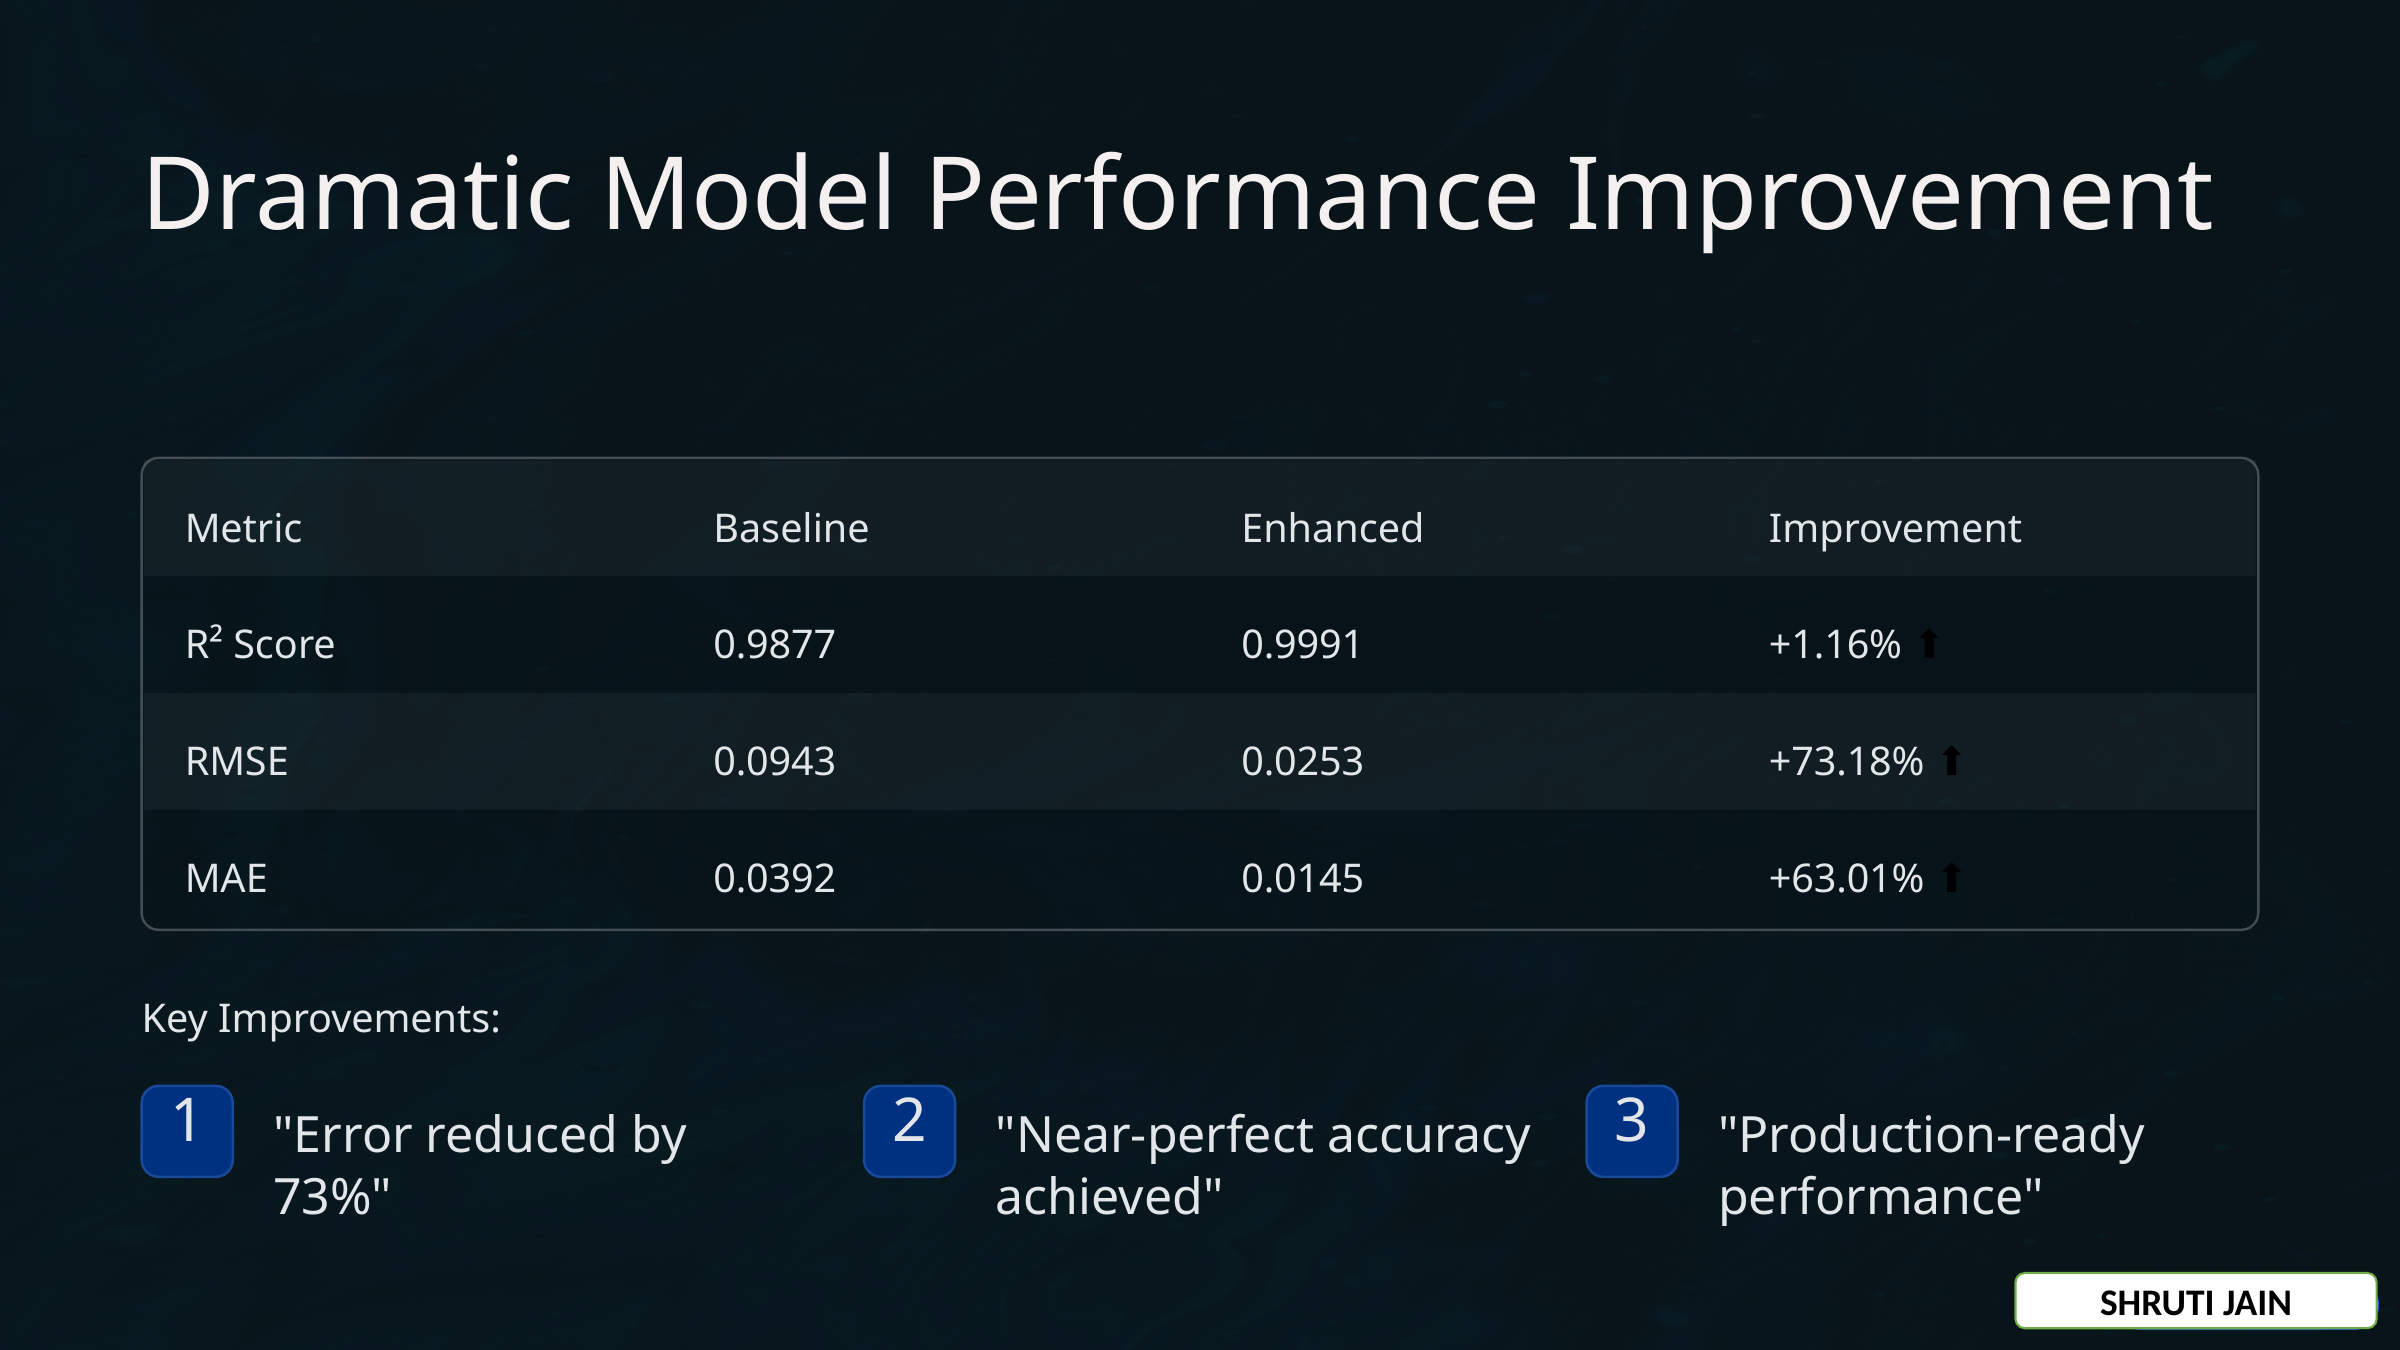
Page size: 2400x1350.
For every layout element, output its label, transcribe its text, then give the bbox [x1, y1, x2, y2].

text_box Improvement [1768, 485, 2216, 551]
text_box 0.0253 [1241, 718, 1687, 784]
text_box 0.0943 [713, 718, 1159, 784]
text_box Key Improvements: [141, 975, 2259, 1041]
text_box 3 [1601, 1093, 1663, 1170]
text_box Baseline [713, 485, 1159, 551]
text_box [144, 576, 2256, 693]
text_box [144, 810, 2256, 928]
text_box R² Score [184, 601, 631, 667]
text_box Dramatic Model Performance Improvement [141, 123, 2259, 377]
text_box 2 [879, 1093, 940, 1170]
text_box SHRUTI JAIN [2014, 1271, 2378, 1330]
text_box 0.0145 [1241, 835, 1687, 901]
text_box MAE [184, 835, 631, 901]
text_box +63.01% ⬆️ [1768, 835, 2216, 902]
text_box [141, 1085, 233, 1177]
text_box 0.9991 [1241, 601, 1687, 667]
text_box [144, 460, 2256, 576]
picture [2106, 1271, 2389, 1339]
text_box [864, 1085, 956, 1177]
text_box 1 [156, 1093, 218, 1170]
text_box RMSE [184, 718, 631, 784]
text_box Enhanced [1241, 485, 1687, 551]
text_box 0.0392 [713, 835, 1159, 901]
text_box Metric [184, 485, 631, 551]
text_box 0.9877 [713, 601, 1159, 667]
text_box [1586, 1085, 1678, 1177]
text_box "Near-perfect accuracy achieved" [995, 1099, 1536, 1227]
text_box "Error reduced by 73%" [273, 1099, 814, 1227]
text_box [144, 693, 2256, 810]
text_box +73.18% ⬆️ [1768, 718, 2216, 785]
text_box +1.16% ⬆️ [1768, 601, 2216, 668]
text_box "Production-ready performance" [1718, 1099, 2259, 1227]
